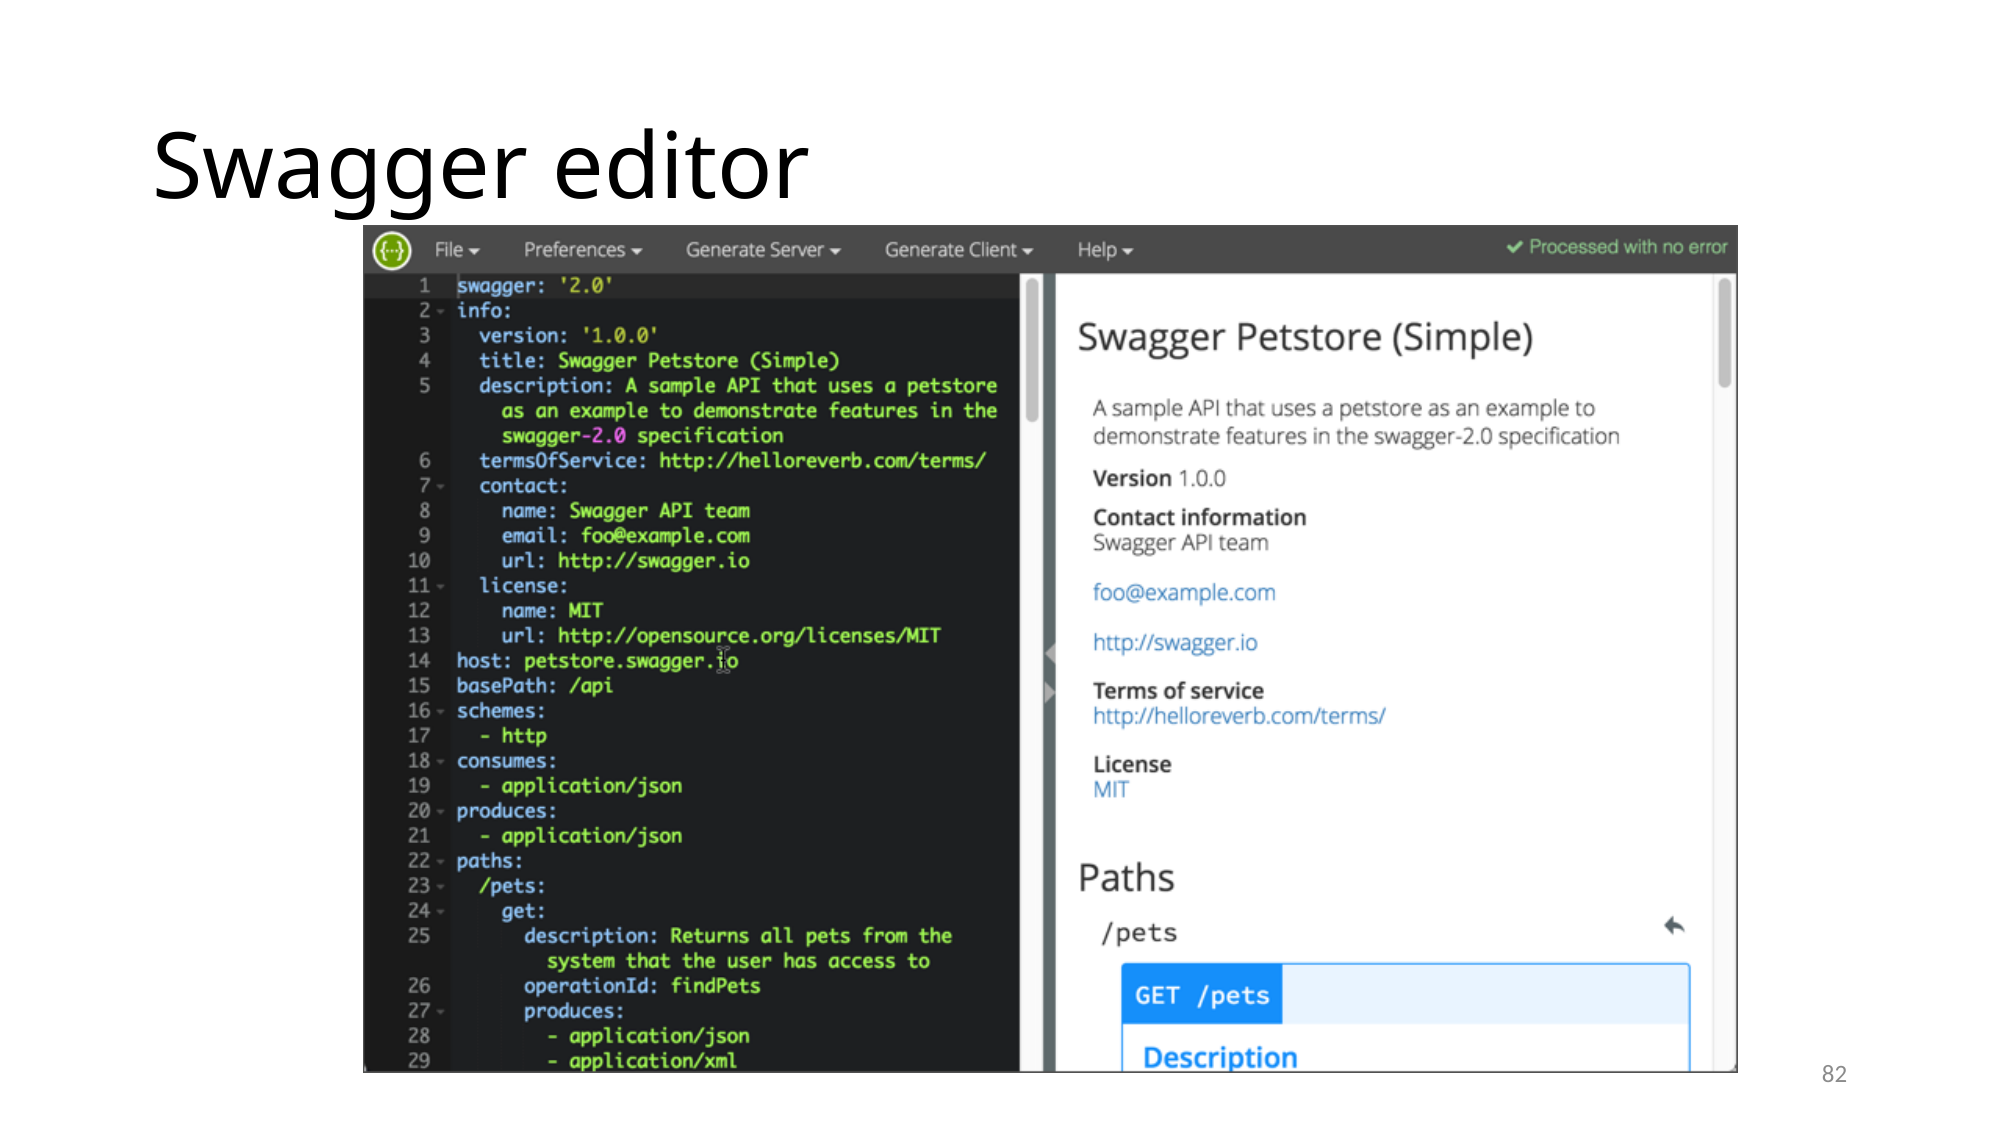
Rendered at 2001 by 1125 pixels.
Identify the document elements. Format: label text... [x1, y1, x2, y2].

title Swagger editor [137, 59, 1863, 278]
picture [363, 225, 1738, 1073]
slide_number 82 [1412, 1042, 1863, 1103]
